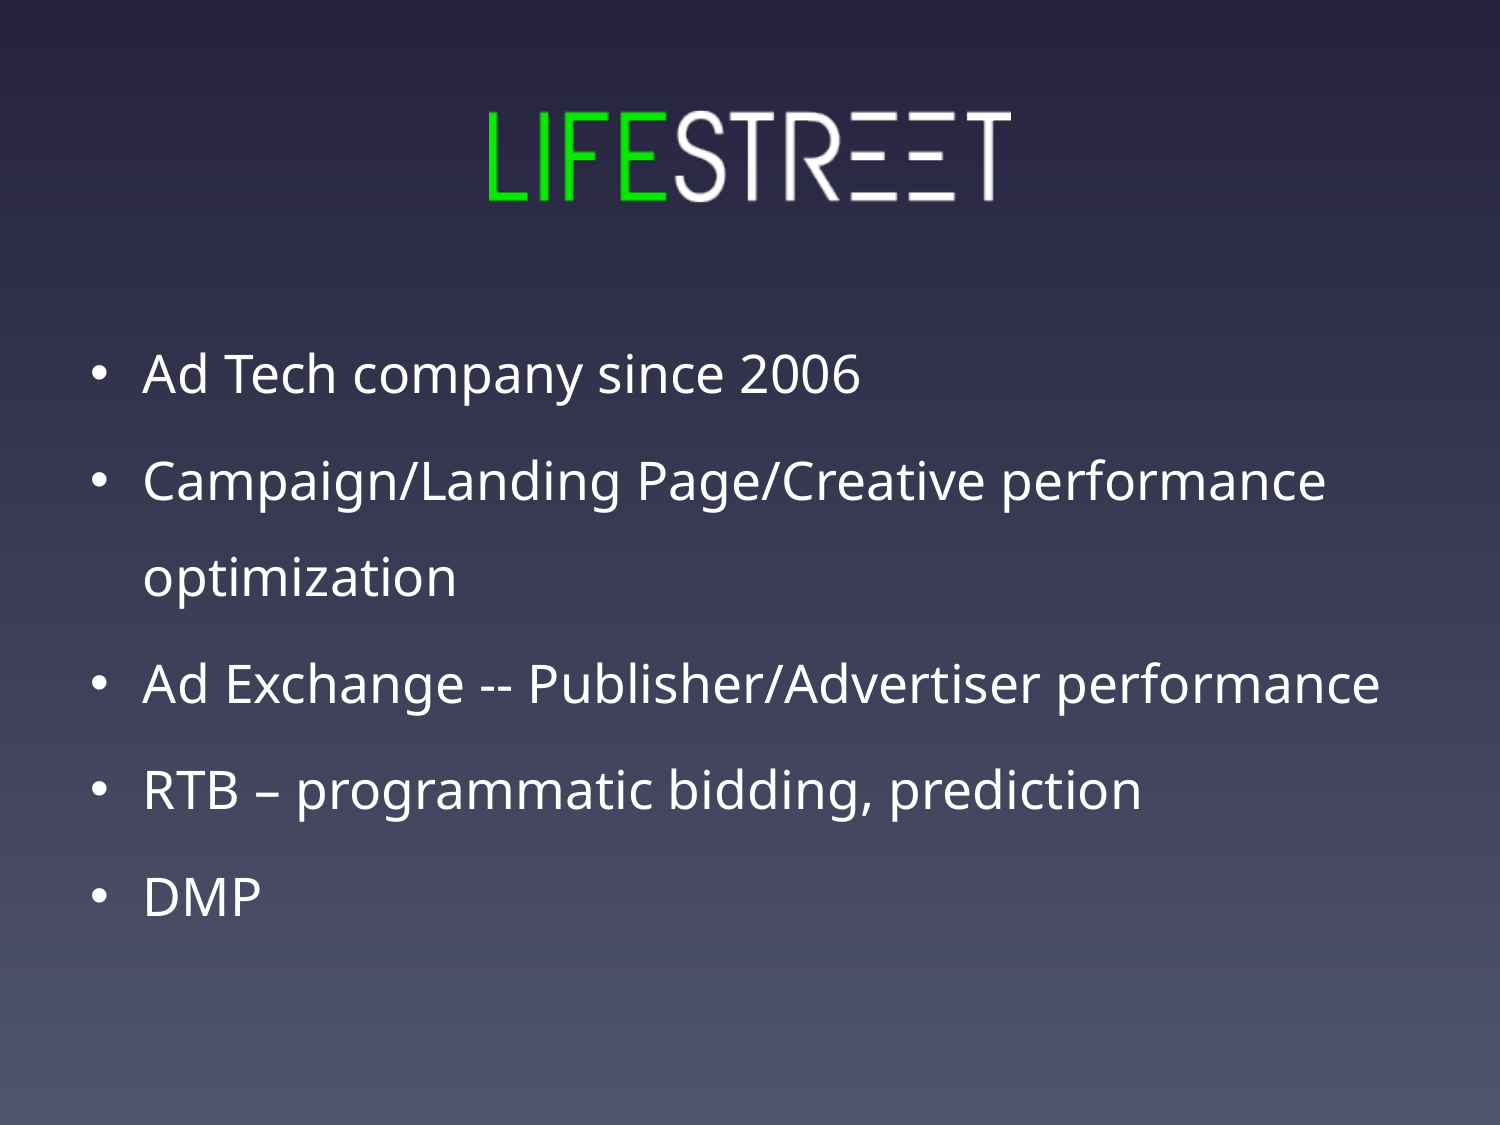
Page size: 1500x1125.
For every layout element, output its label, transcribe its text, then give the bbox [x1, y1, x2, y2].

list Ad Tech company since 2006 Campaign/Landing Page/Creative performance optimization Ad Exchange -- Publisher/Advertiser performance RTB – programmatic bidding, prediction DMP [75, 262, 1425, 973]
picture [489, 0, 1011, 366]
